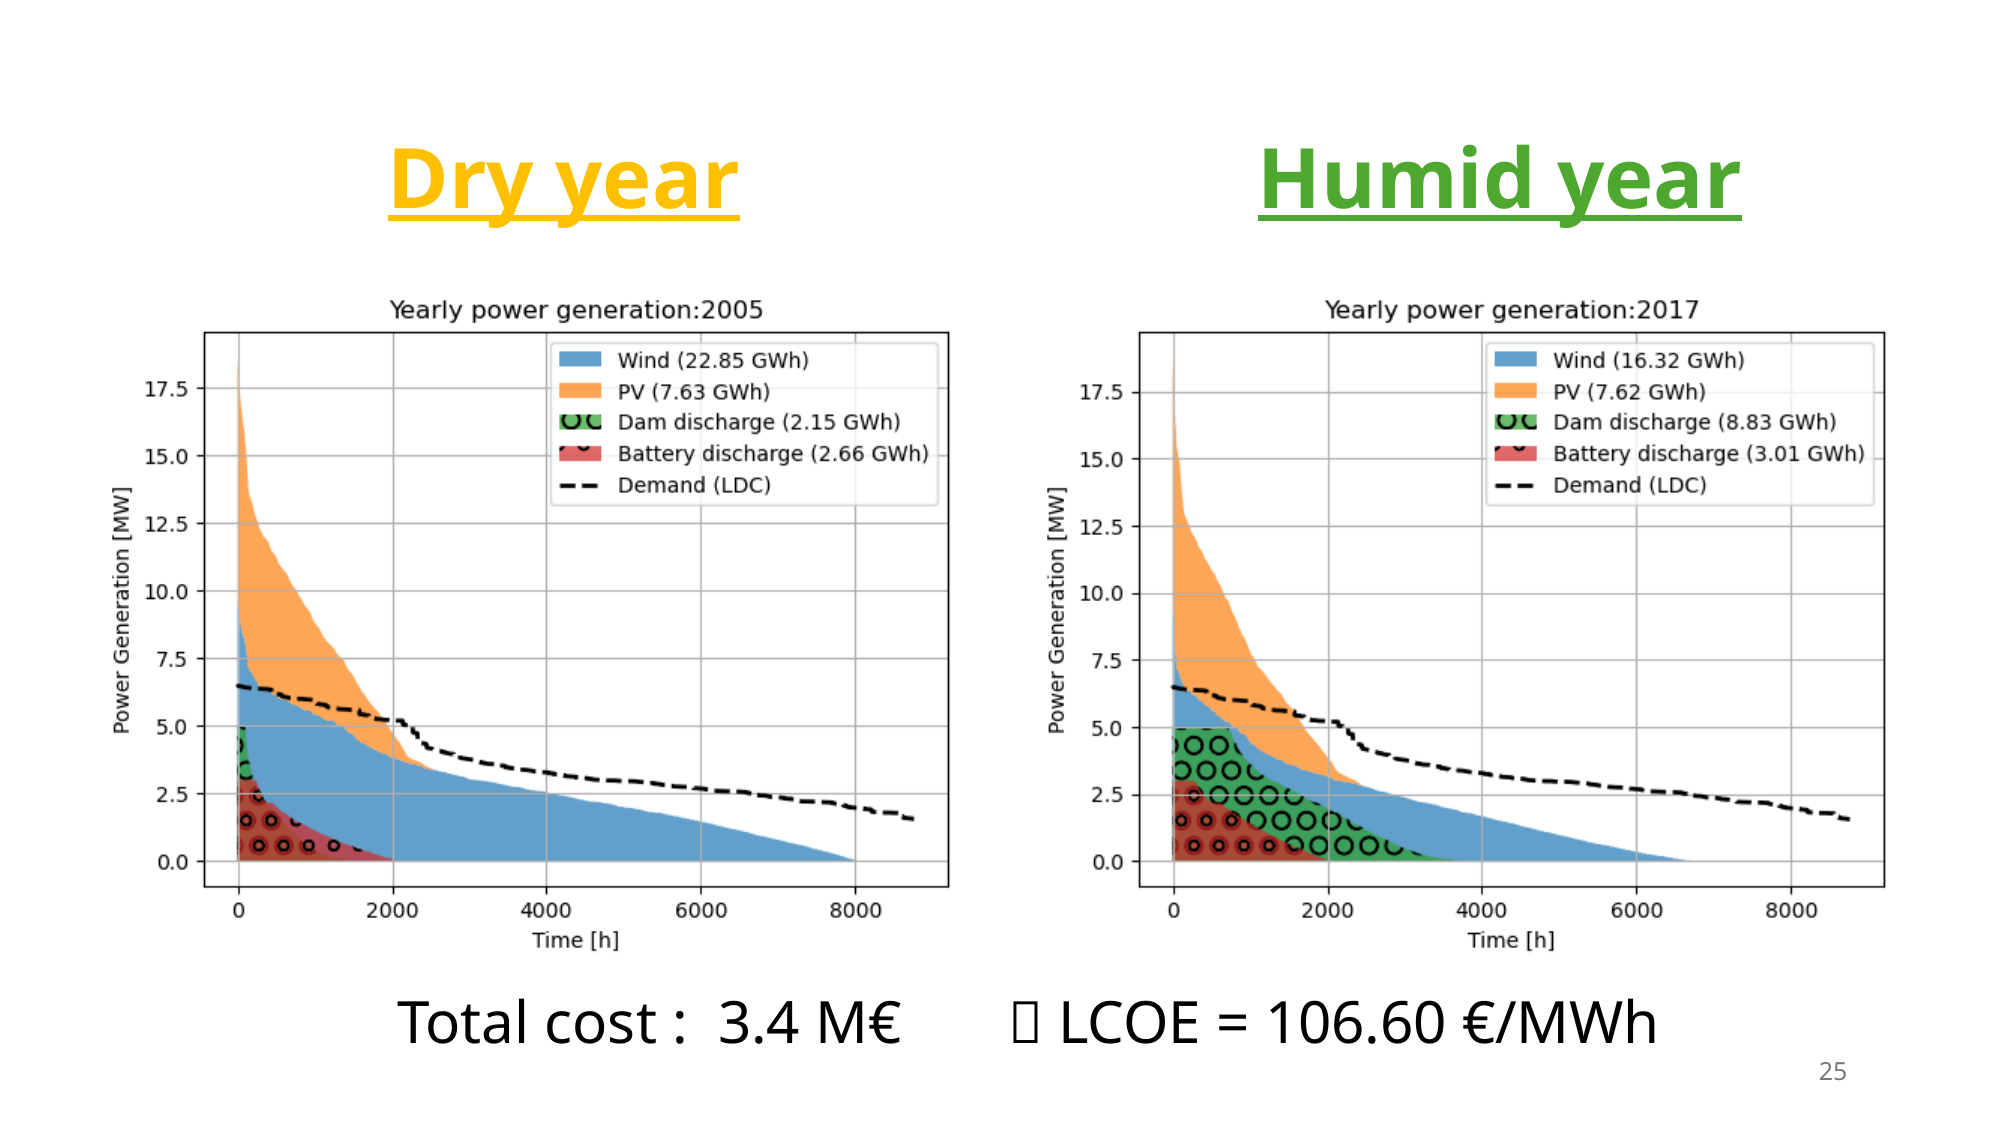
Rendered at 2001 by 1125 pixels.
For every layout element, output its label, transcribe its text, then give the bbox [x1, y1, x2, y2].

text_box Total cost : 3.4 M€  LCOE = 106.60 €/MWh [382, 977, 1706, 1063]
text_box Humid year [1242, 118, 1758, 233]
picture [83, 244, 1981, 966]
text_box Dry year [372, 118, 756, 233]
slide_number 25 [1412, 1042, 1863, 1103]
